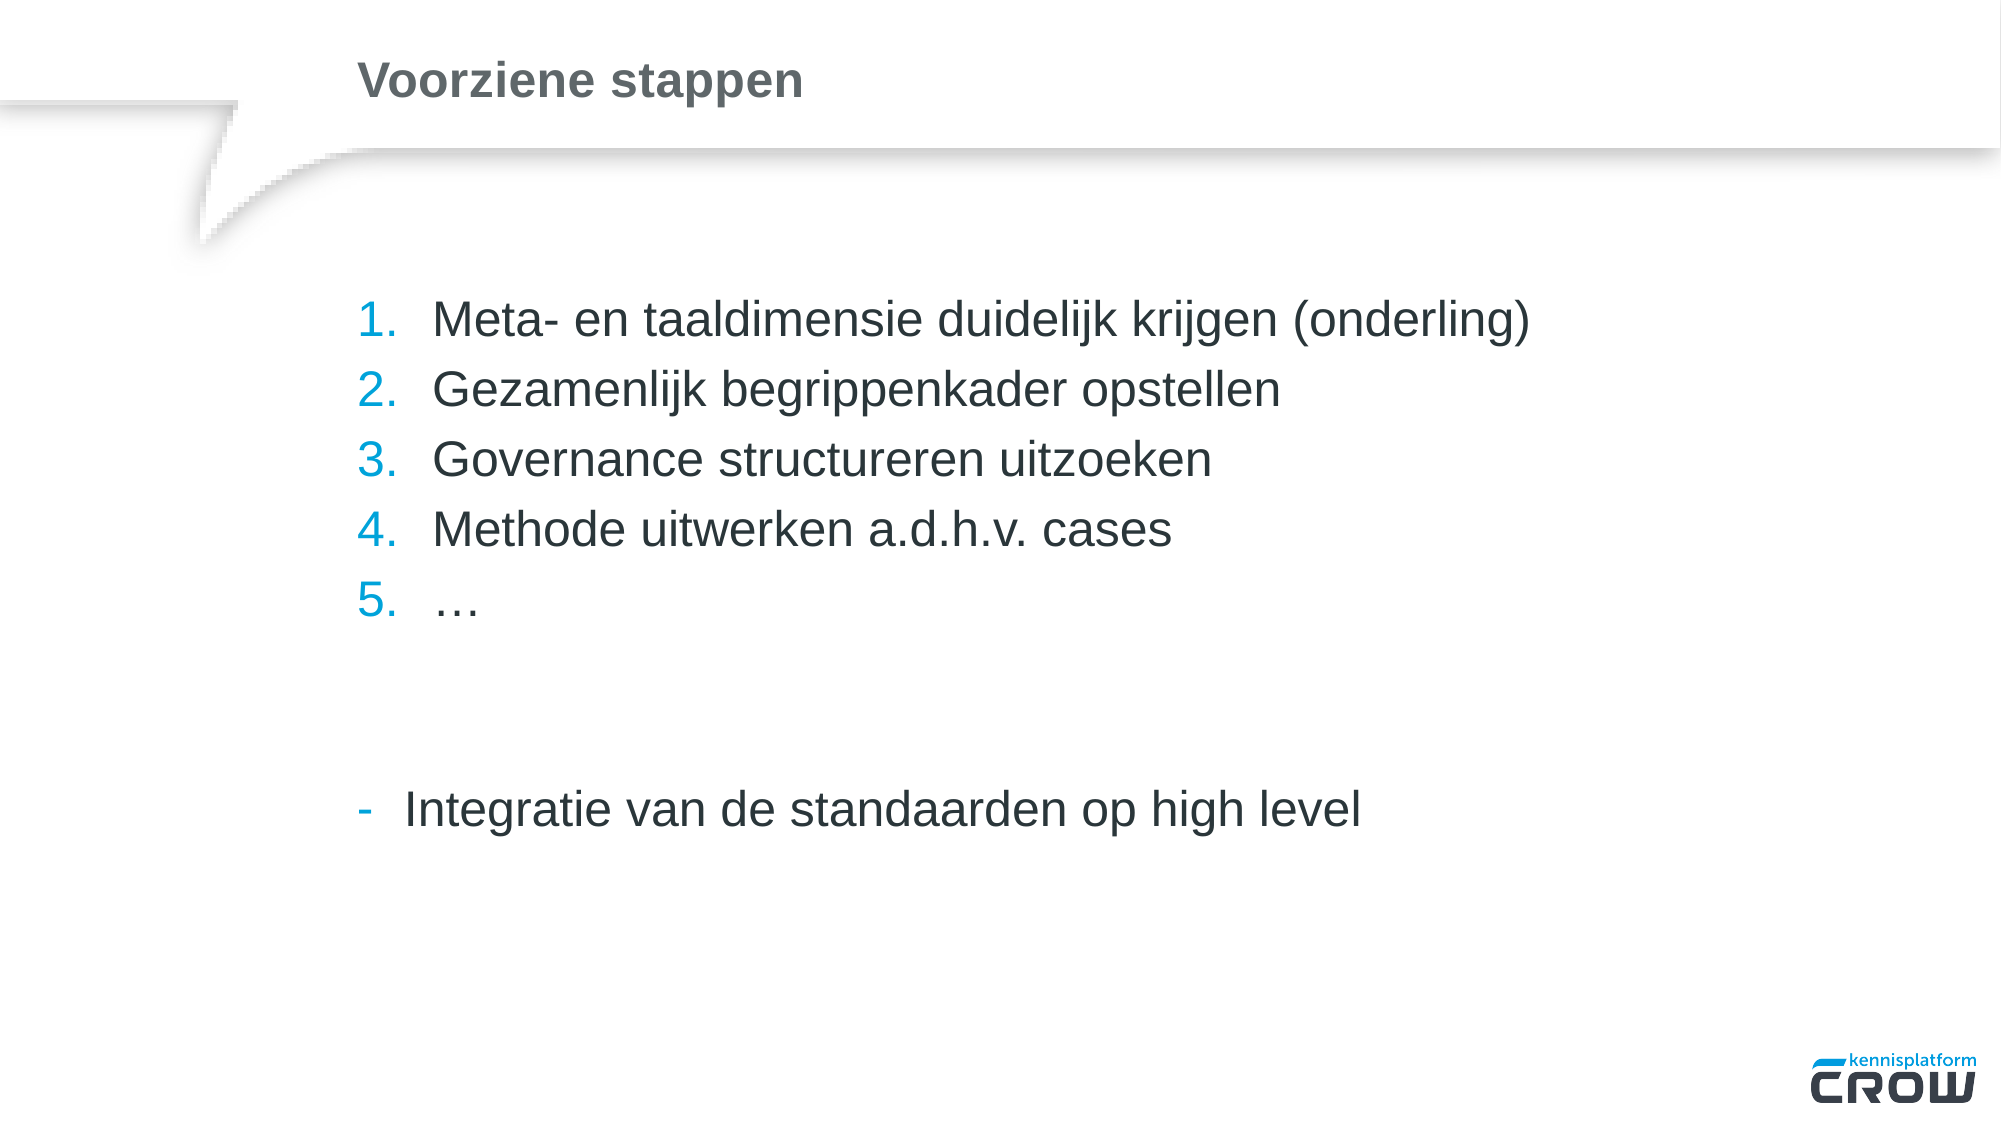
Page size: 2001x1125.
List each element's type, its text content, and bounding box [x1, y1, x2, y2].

title Voorziene stappen [342, 3, 1973, 132]
picture [1943, 1053, 1976, 1059]
picture [1919, 1053, 1938, 1063]
text_box Meta- en taaldimensie duidelijk krijgen (onderling) Gezamenlijk begrippenkader opstellen Governance structureren uitzoeken Methode uitwerken a.d.h.v. cases … Integratie van de standaarden op high level [342, 278, 1839, 925]
picture [1811, 1053, 1976, 1103]
